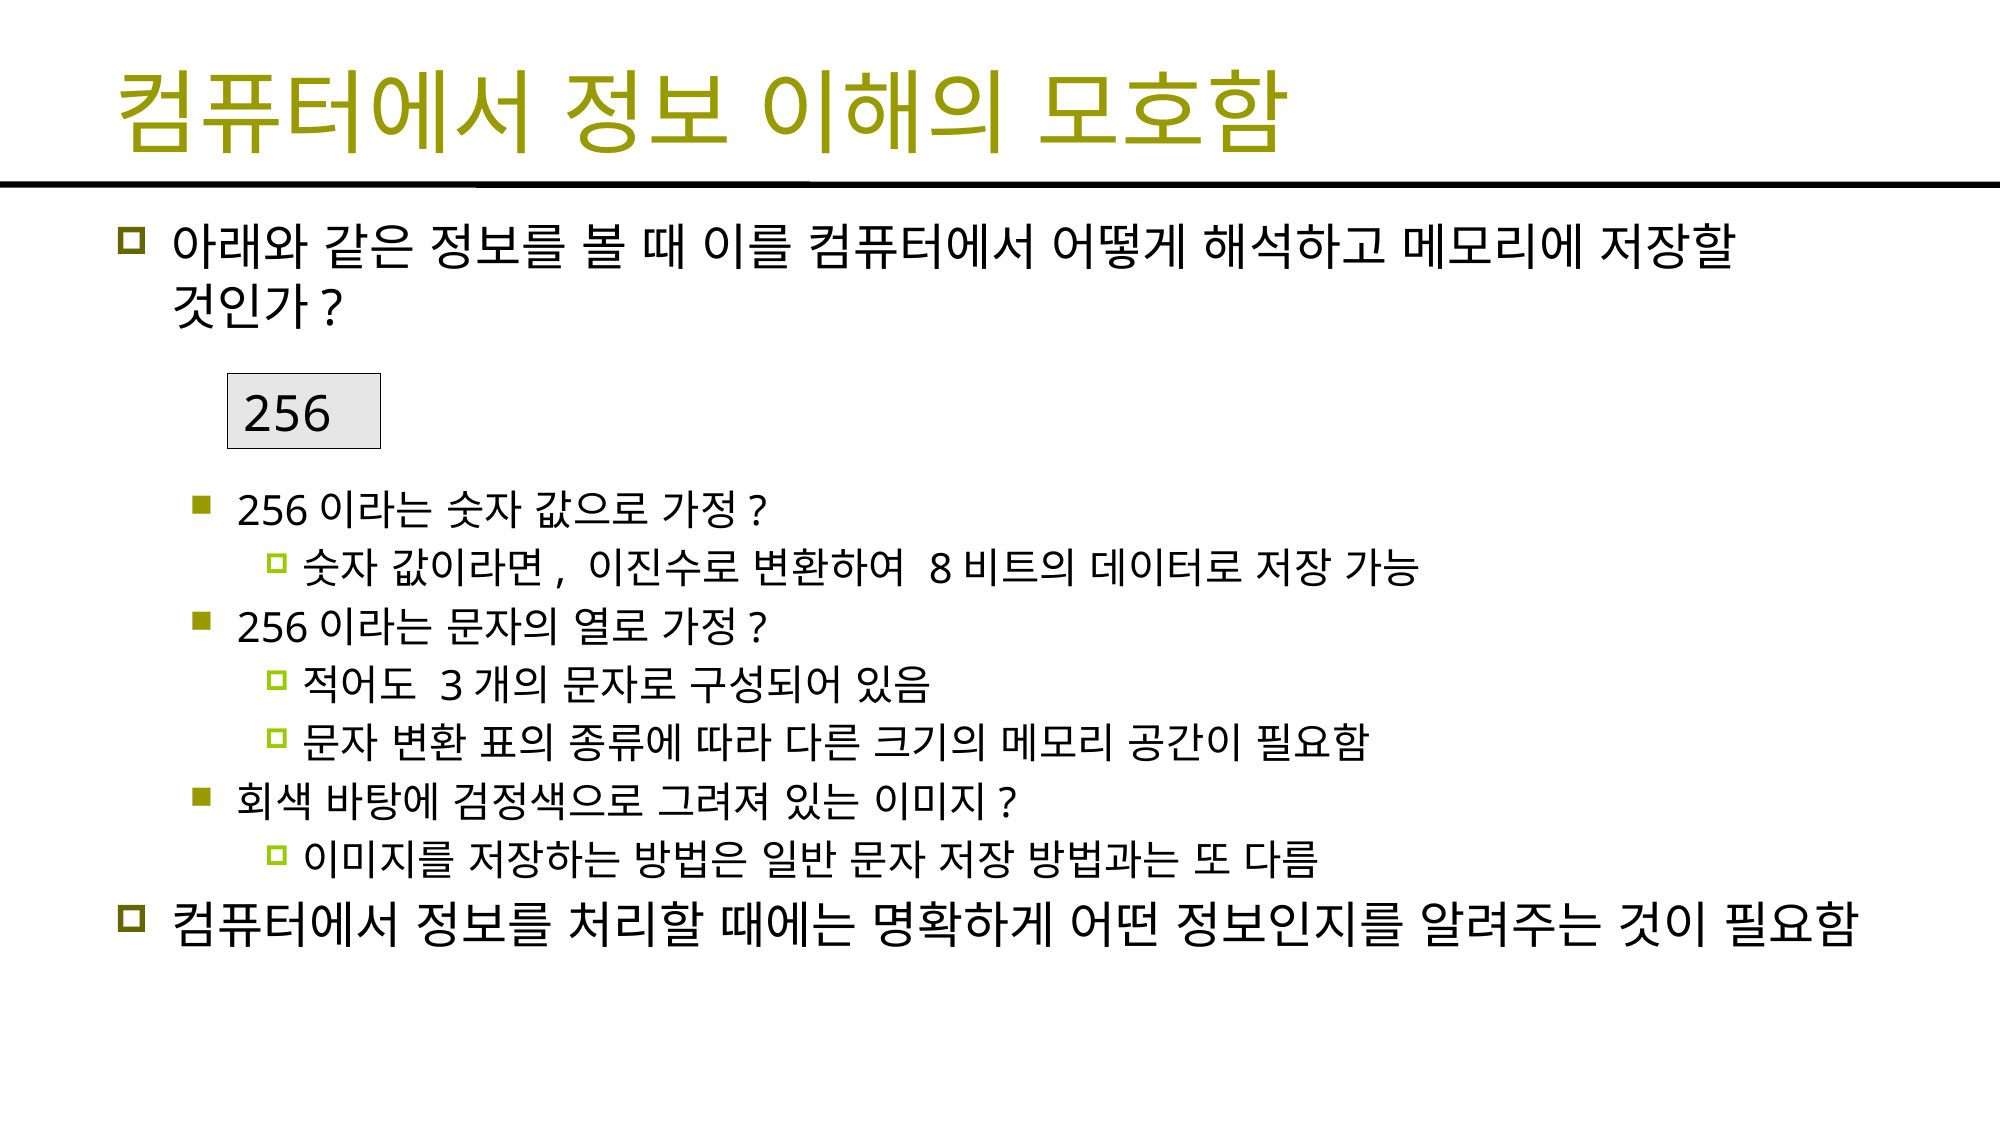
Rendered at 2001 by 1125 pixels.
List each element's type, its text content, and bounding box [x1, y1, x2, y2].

list 아래와 같은 정보를 볼 때 이를 컴퓨터에서 어떻게 해석하고 메모리에 저장할 것인가? 256이라는 숫자 값으로 가정? 숫자 값이라면, 이진수로 변환하여 8비트의 데이터로 저장 가능 256이라는 문자의 열로 가정? 적어도 3개의 문자로 구성되어 있음 문자 변환 표의 종류에 따라 다른 크기의 메모리 공간이 필요함 회색 바탕에 검정색으로 그려져 있는 이미지? 이미지를 저장하는 방법은 일반 문자 저장 방법과는 또 다름 컴퓨터에서 정보를 처리할 때에는 명확하게 어떤 정보인지를 알려주는 것이 필요함 [99, 208, 1900, 1006]
text_box 256 [227, 373, 381, 449]
title 컴퓨터에서 정보 이해의 모호함 [99, 45, 1900, 173]
